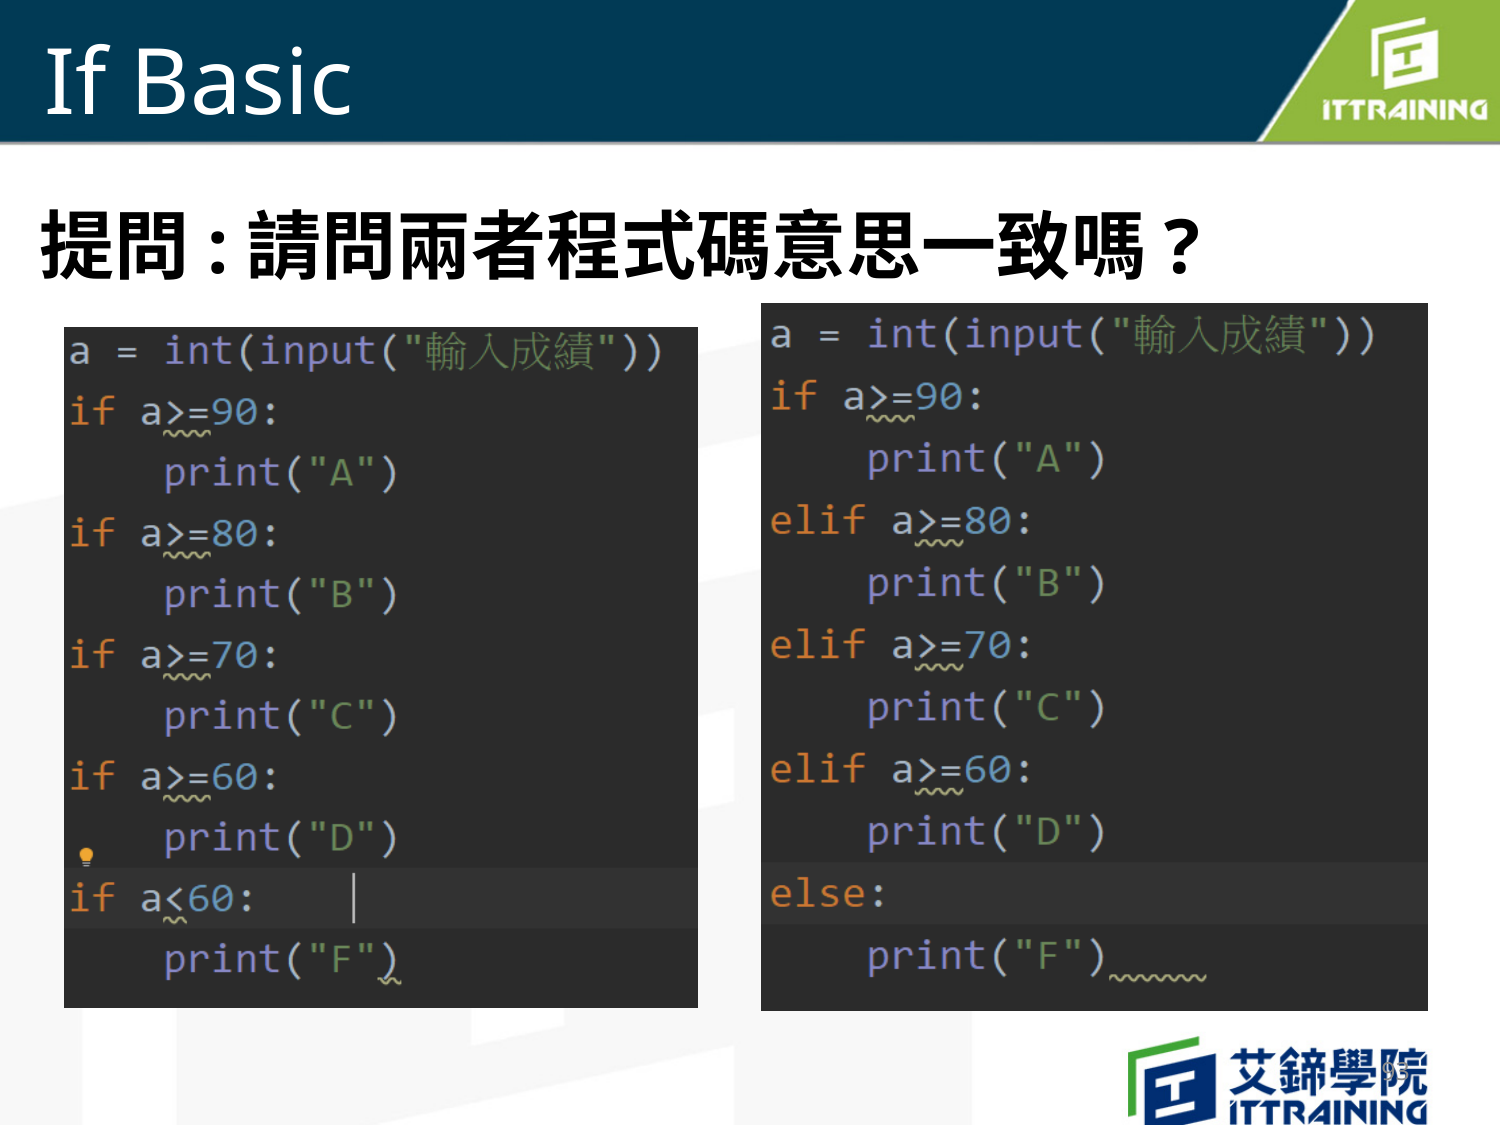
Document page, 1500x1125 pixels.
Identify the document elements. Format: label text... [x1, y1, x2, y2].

slide_number 93 [1074, 1042, 1425, 1103]
list 提問:請問兩者程式碼意思一致嗎? [24, 191, 1375, 934]
picture [0, 0, 1500, 1125]
title If Basic [29, 0, 1380, 172]
